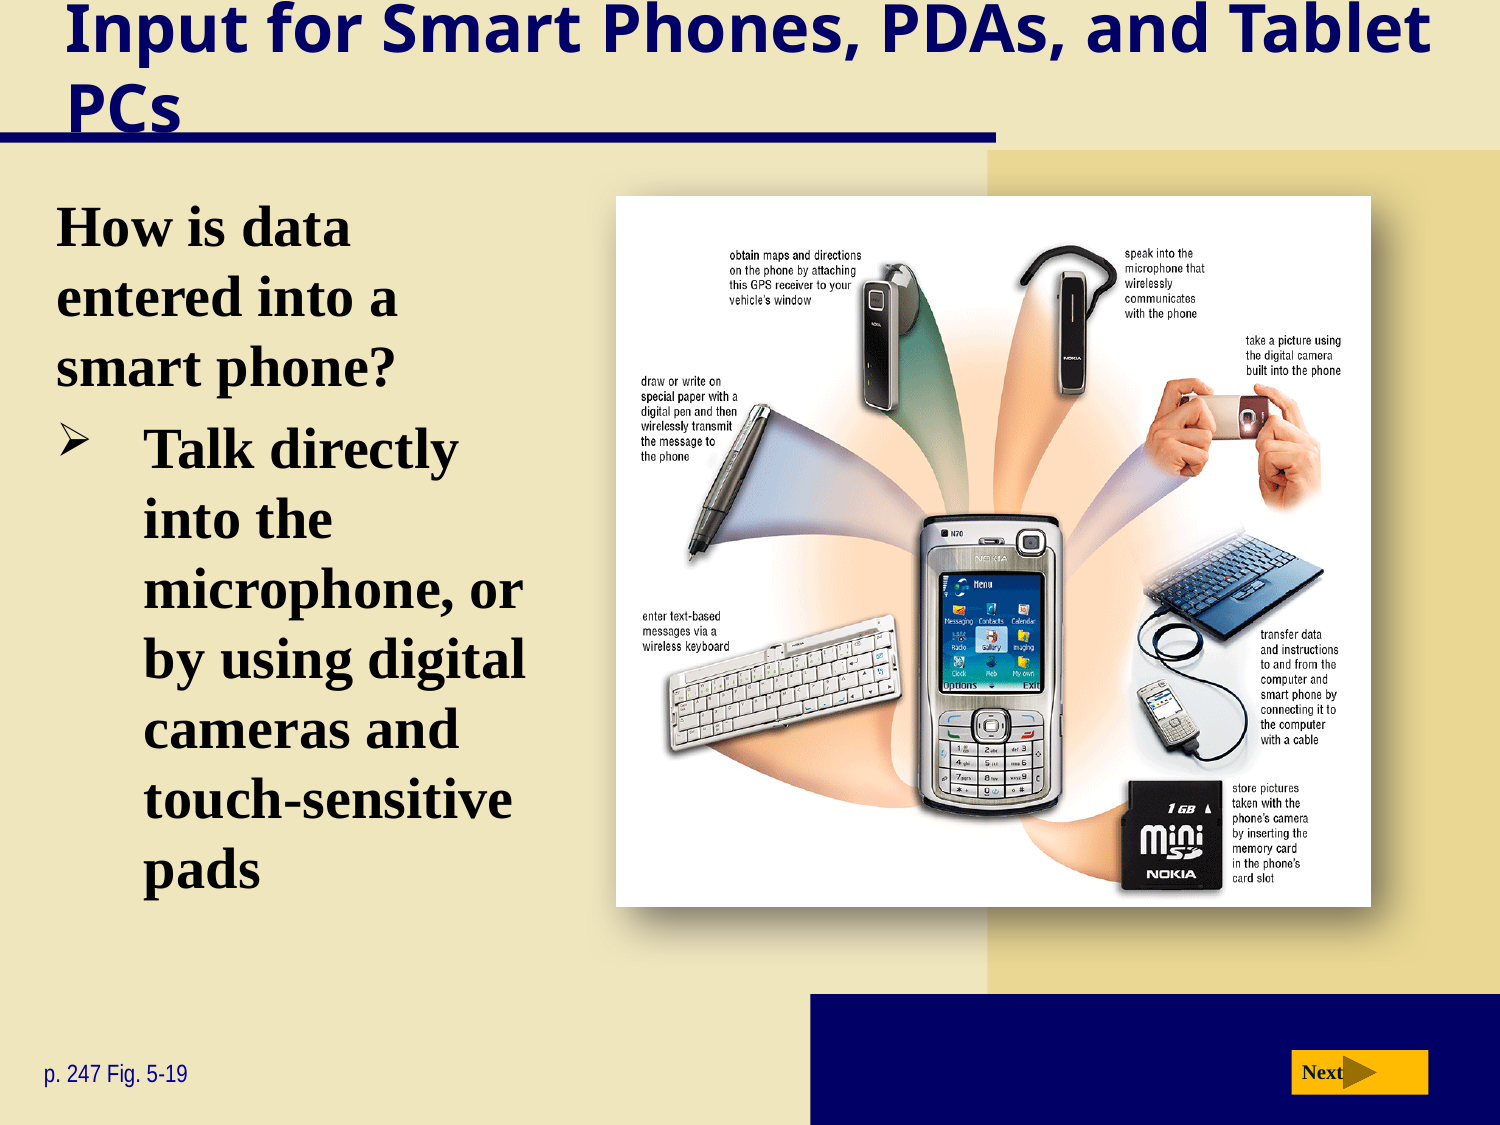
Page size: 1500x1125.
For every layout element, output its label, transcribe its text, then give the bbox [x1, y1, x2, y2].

text_box p. 247 Fig. 5-19 [29, 1050, 284, 1095]
picture [615, 196, 1371, 907]
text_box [1286, 1049, 1429, 1095]
title Input for Smart Phones, PDAs, and Tablet PCs [49, 0, 1459, 133]
list How is data entered into a smart phone? Talk directly into the microphone, or by using digital cameras and touch-sensitive pads [41, 180, 567, 450]
